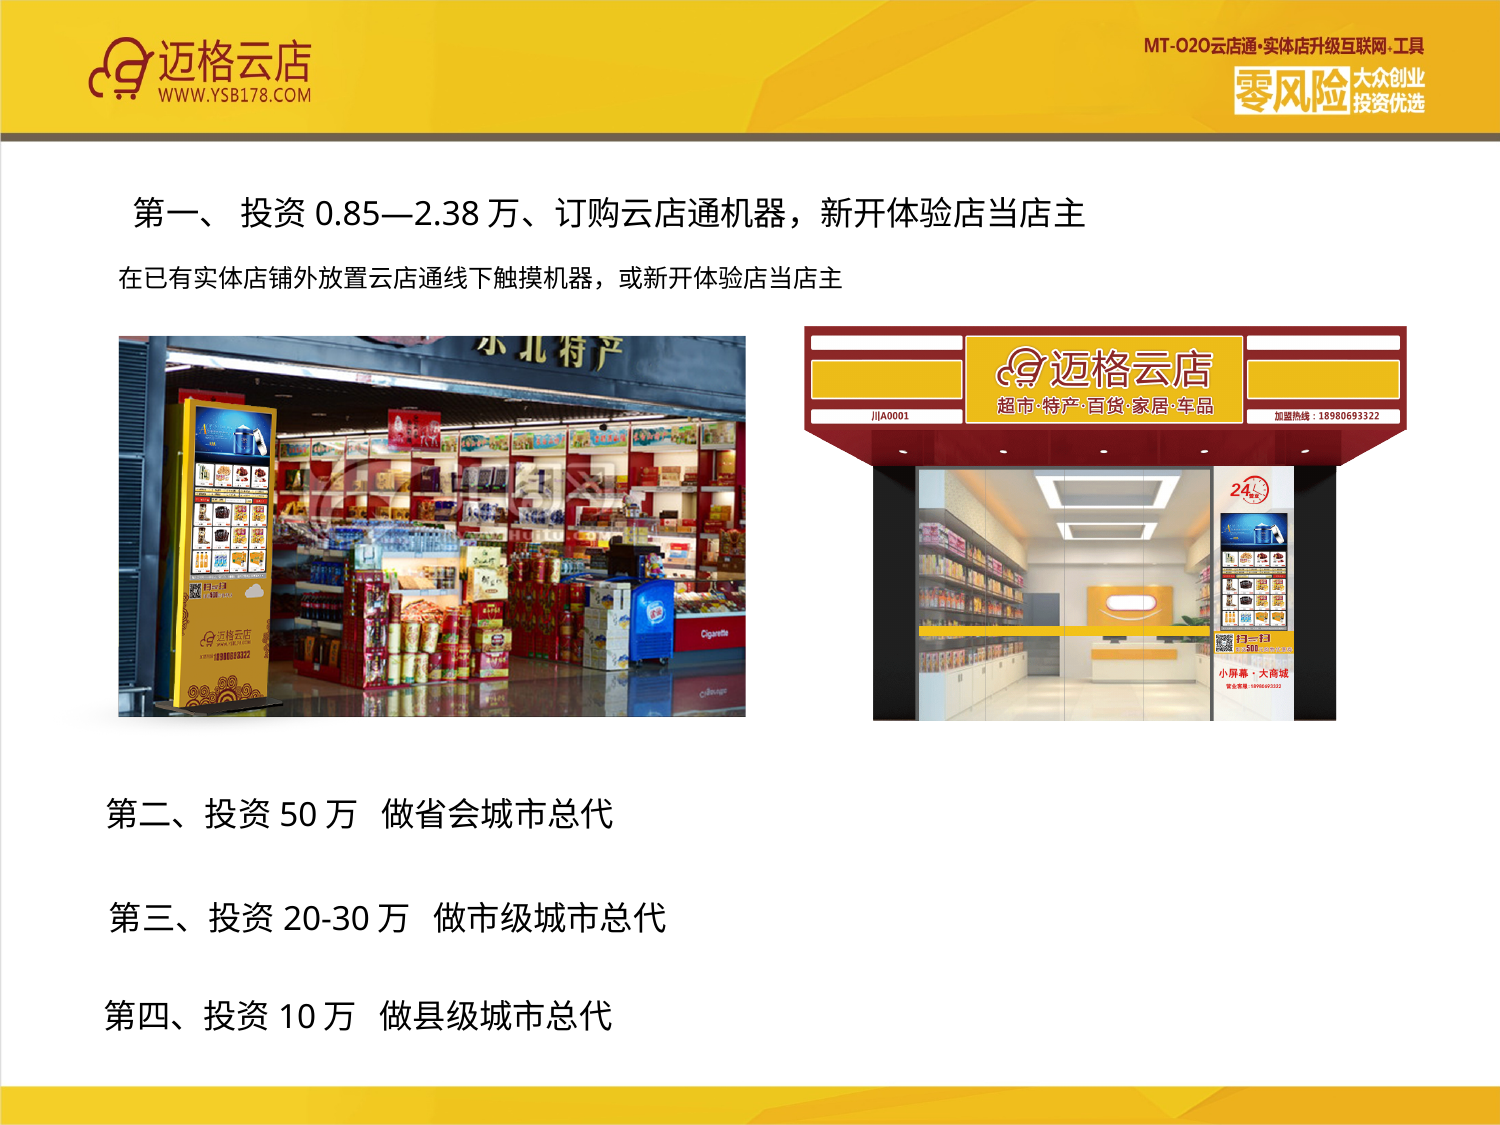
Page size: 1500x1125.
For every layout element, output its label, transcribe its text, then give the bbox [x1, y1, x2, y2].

picture [0, 0, 1500, 1125]
text_box 第三、投资20-30万 做市级城市总代 [94, 869, 704, 945]
text_box 第四、投资10万 做县级城市总代 [89, 987, 635, 1043]
text_box 在已有实体店铺外放置云店通线下触摸机器，或新开体验店当店主 [104, 255, 859, 300]
text_box 第一、 投资0.85—2.38万、订购云店通机器，新开体验店当店主 [118, 184, 1102, 240]
text_box 第二、投资50万 做省会城市总代 [90, 784, 644, 841]
